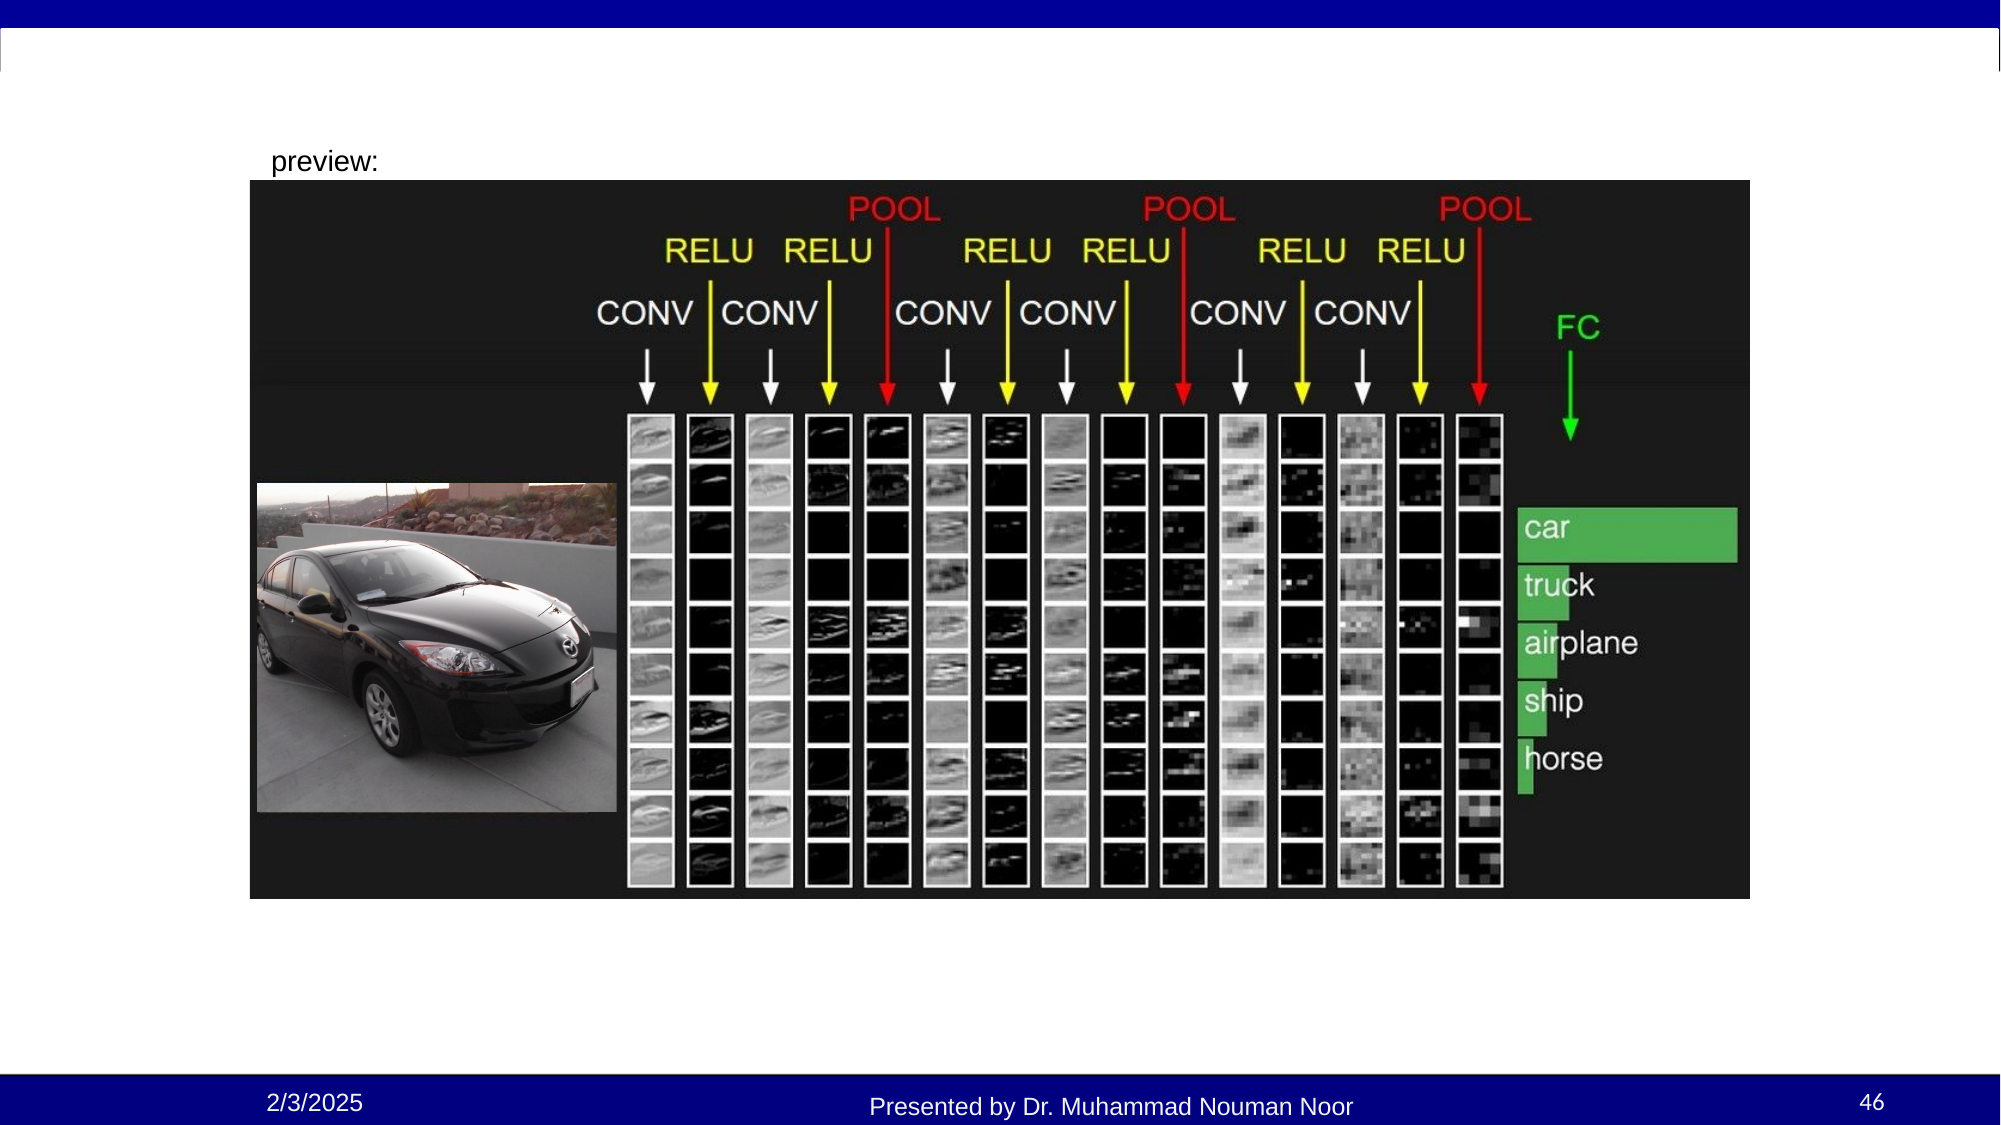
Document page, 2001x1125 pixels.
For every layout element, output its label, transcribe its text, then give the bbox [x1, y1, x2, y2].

footer Presented by Dr. Muhammad Nouman Noor [1005, 992, 1399, 1125]
picture [0, 0, 2001, 1125]
text_box preview: [268, 140, 382, 178]
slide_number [264, 992, 1005, 1125]
slide_number 46 [1433, 1062, 1900, 1125]
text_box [249, 180, 1751, 985]
